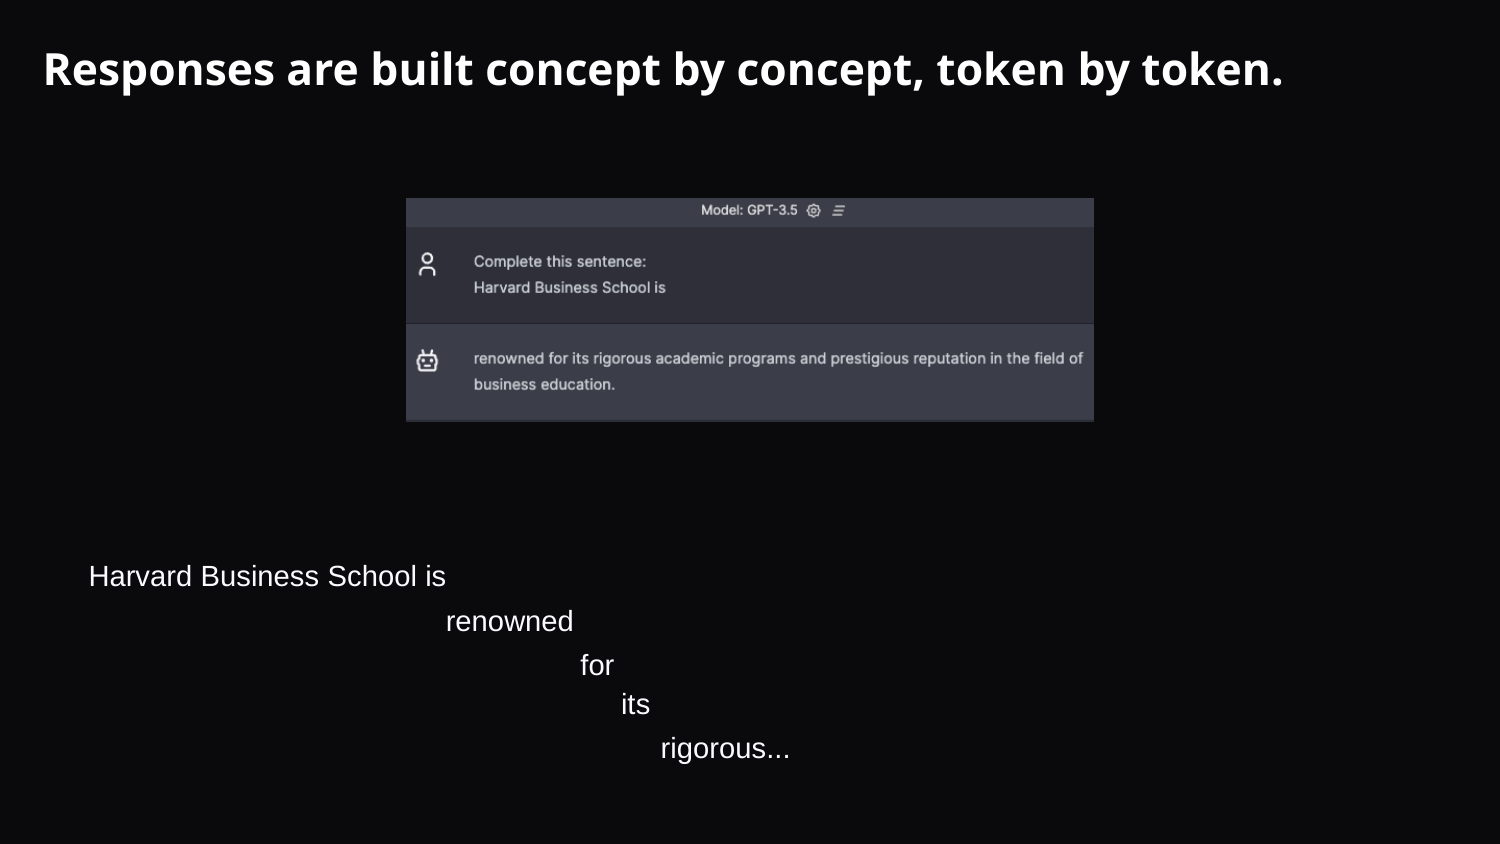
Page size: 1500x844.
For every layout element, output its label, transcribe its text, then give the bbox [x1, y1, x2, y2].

picture [405, 198, 1094, 423]
text_box Harvard Business School is [81, 549, 522, 600]
text_box rigorous... [653, 722, 1094, 772]
text_box its [613, 677, 1054, 728]
title Responses are built concept by concept, token by token. [36, 21, 1396, 121]
text_box for [572, 638, 1014, 689]
text_box renowned [438, 594, 879, 645]
